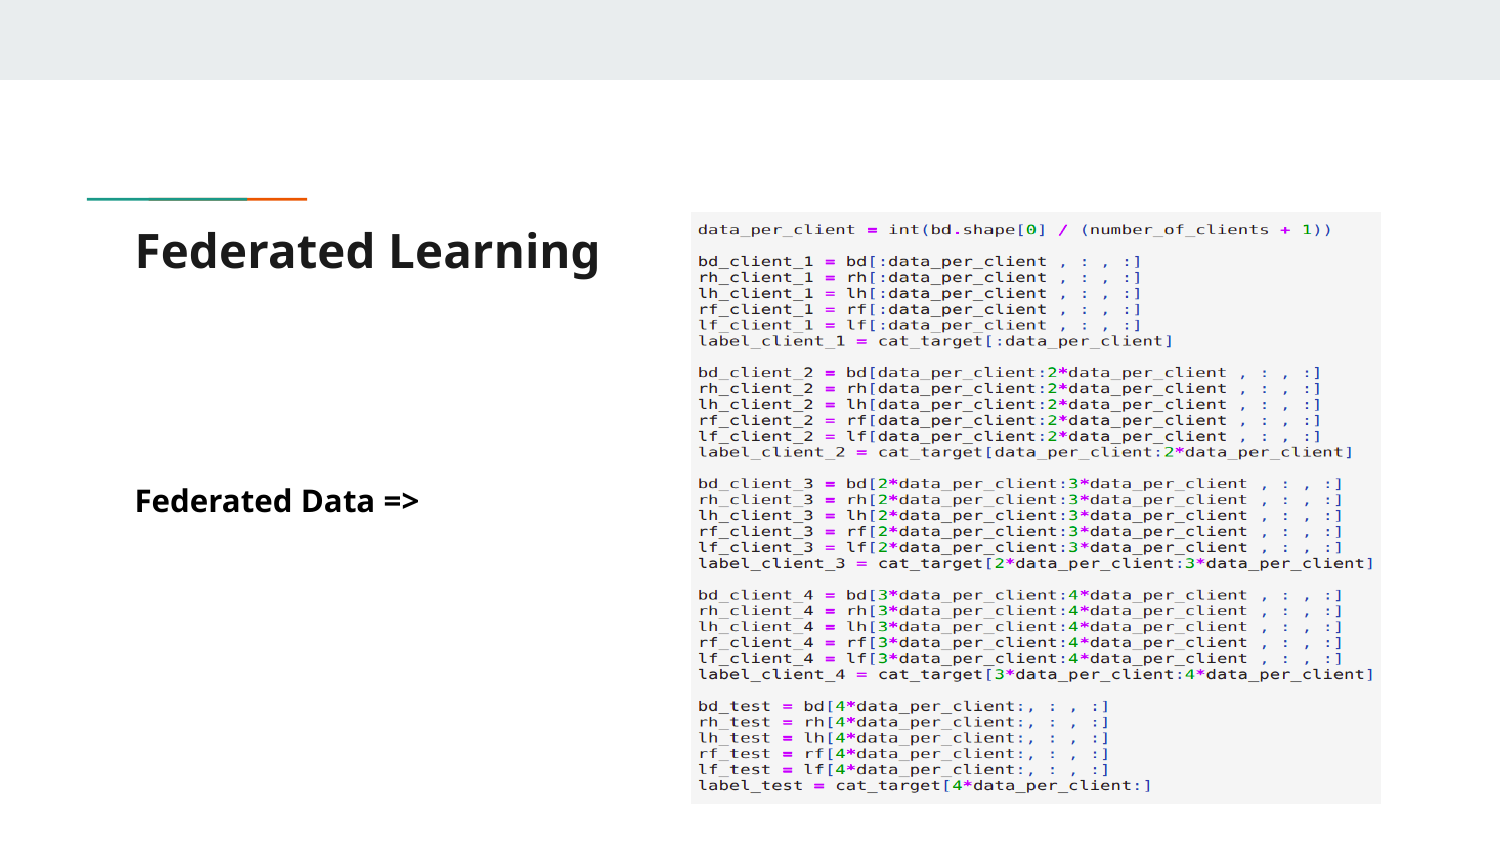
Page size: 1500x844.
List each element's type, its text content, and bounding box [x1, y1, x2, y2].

list Federated Data => [119, 341, 686, 712]
title Federated Learning [119, 205, 1381, 294]
picture [691, 212, 1382, 804]
